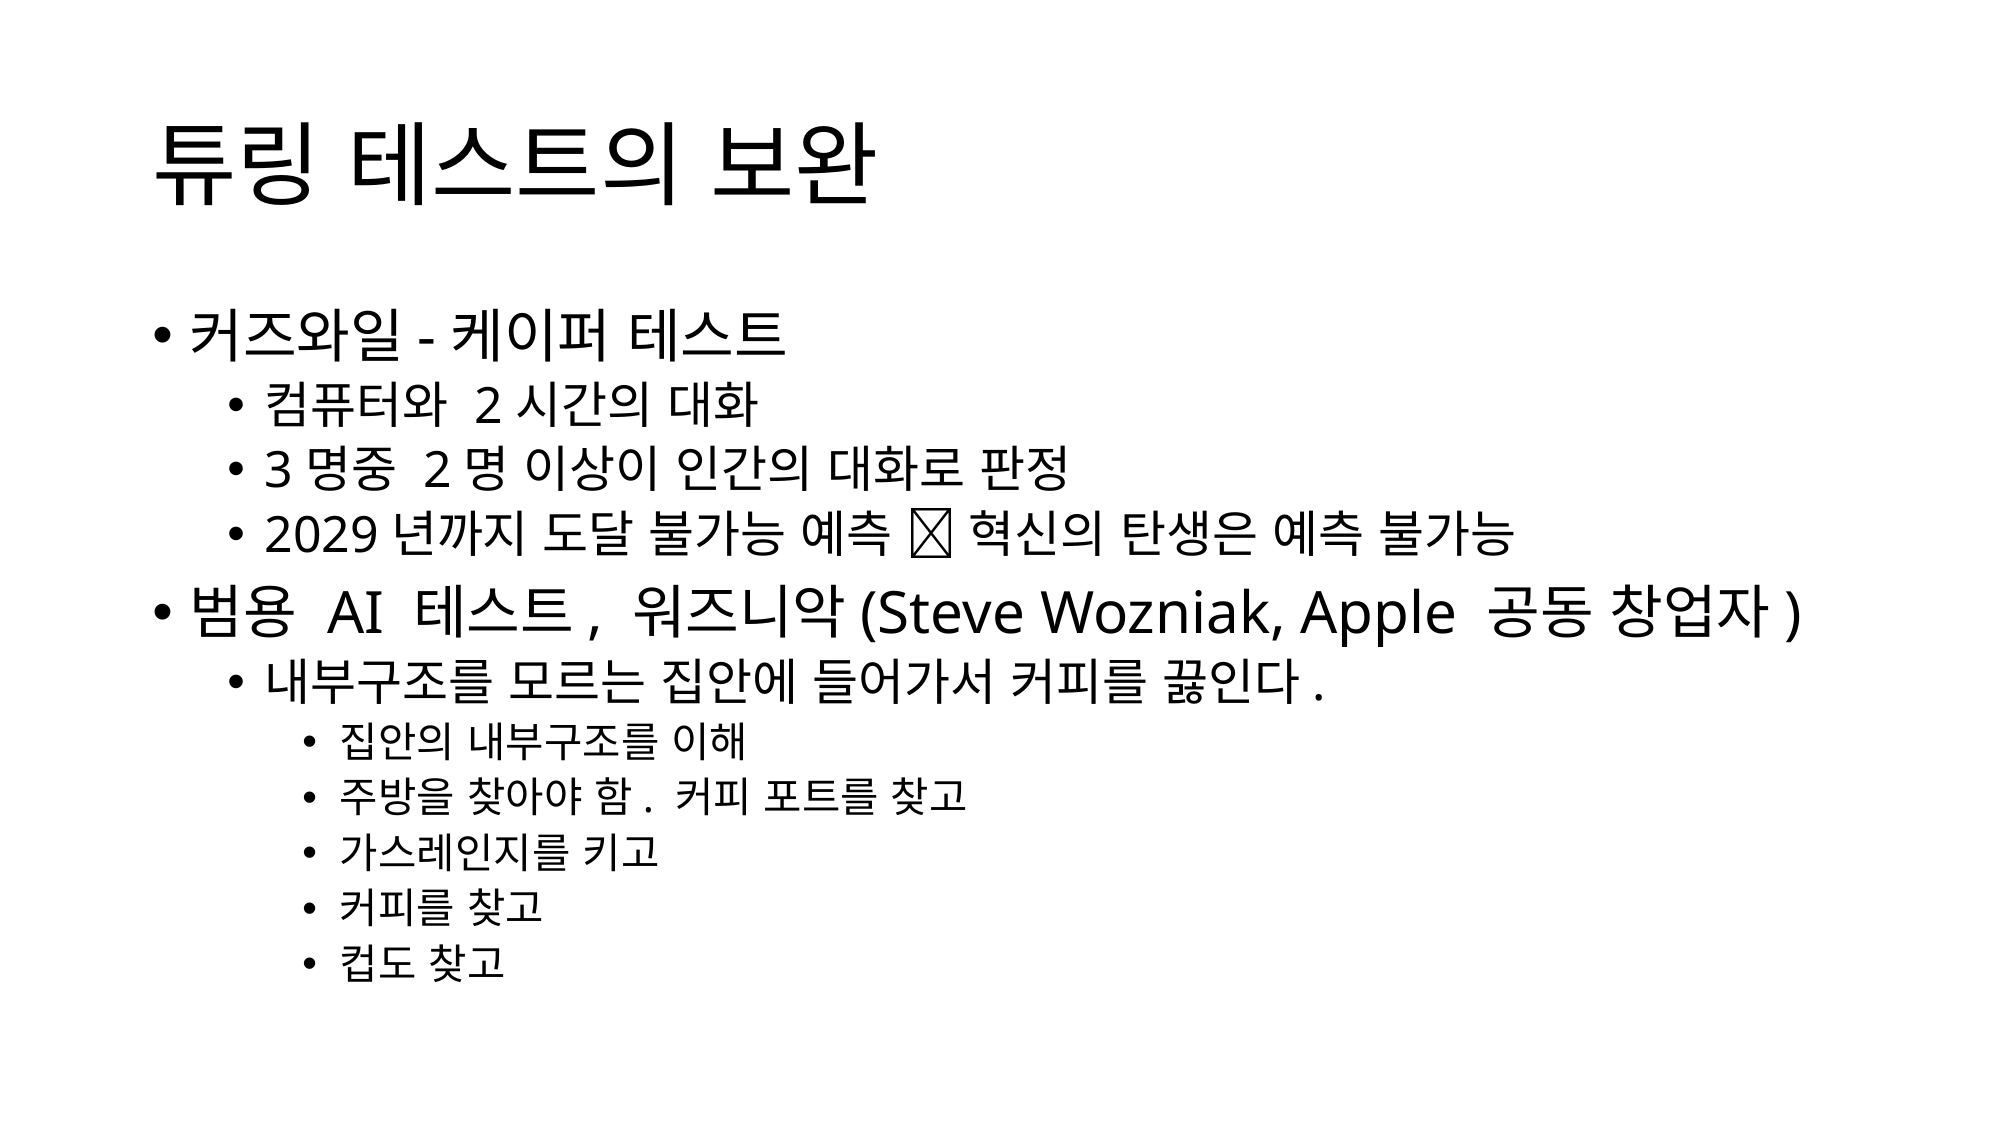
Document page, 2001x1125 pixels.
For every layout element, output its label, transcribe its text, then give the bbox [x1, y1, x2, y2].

title 튜링 테스트의 보완 [137, 59, 1863, 278]
list 커즈와일-케이퍼 테스트 컴퓨터와 2시간의 대화 3명중 2명 이상이 인간의 대화로 판정 2029년까지 도달 불가능 예측  혁신의 탄생은 예측 불가능 범용 AI 테스트, 워즈니악(Steve Wozniak, Apple 공동 창업자) 내부구조를 모르는 집안에 들어가서 커피를 끓인다. 집안의 내부구조를 이해 주방을 찾아야 함. 커피 포트를 찾고 가스레인지를 키고 커피를 찾고 컵도 찾고 [137, 299, 1863, 1014]
